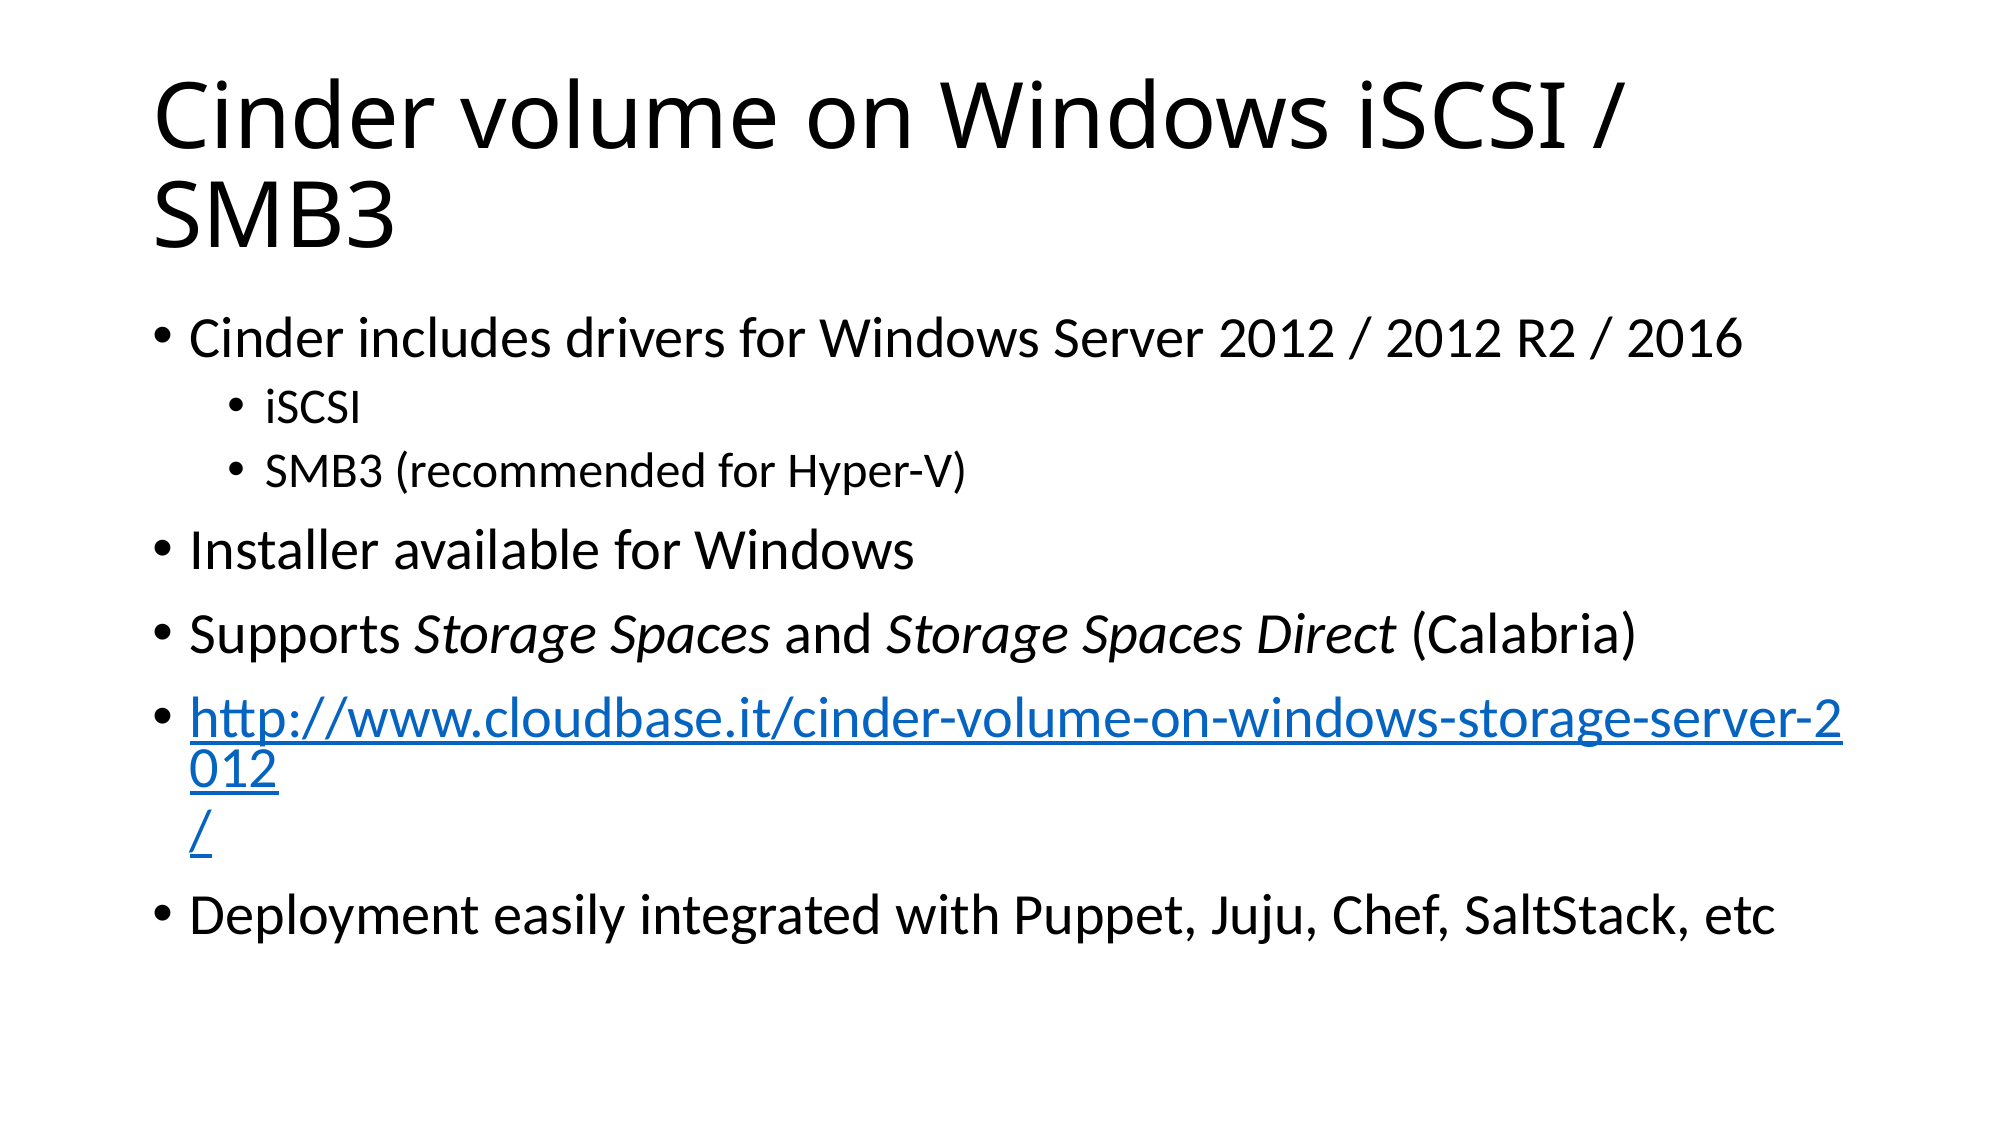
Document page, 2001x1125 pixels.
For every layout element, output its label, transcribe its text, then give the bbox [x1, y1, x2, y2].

list Cinder includes drivers for Windows Server 2012 / 2012 R2 / 2016 iSCSI SMB3 (recommended for Hyper-V) Installer available for Windows Supports Storage Spaces and Storage Spaces Direct (Calabria) http://www.cloudbase.it/cinder-volume-on-windows-storage-server-2012/ Deployment easily integrated with Puppet, Juju, Chef, SaltStack, etc [137, 299, 1863, 1014]
title Cinder volume on Windows iSCSI / SMB3 [137, 59, 1863, 278]
